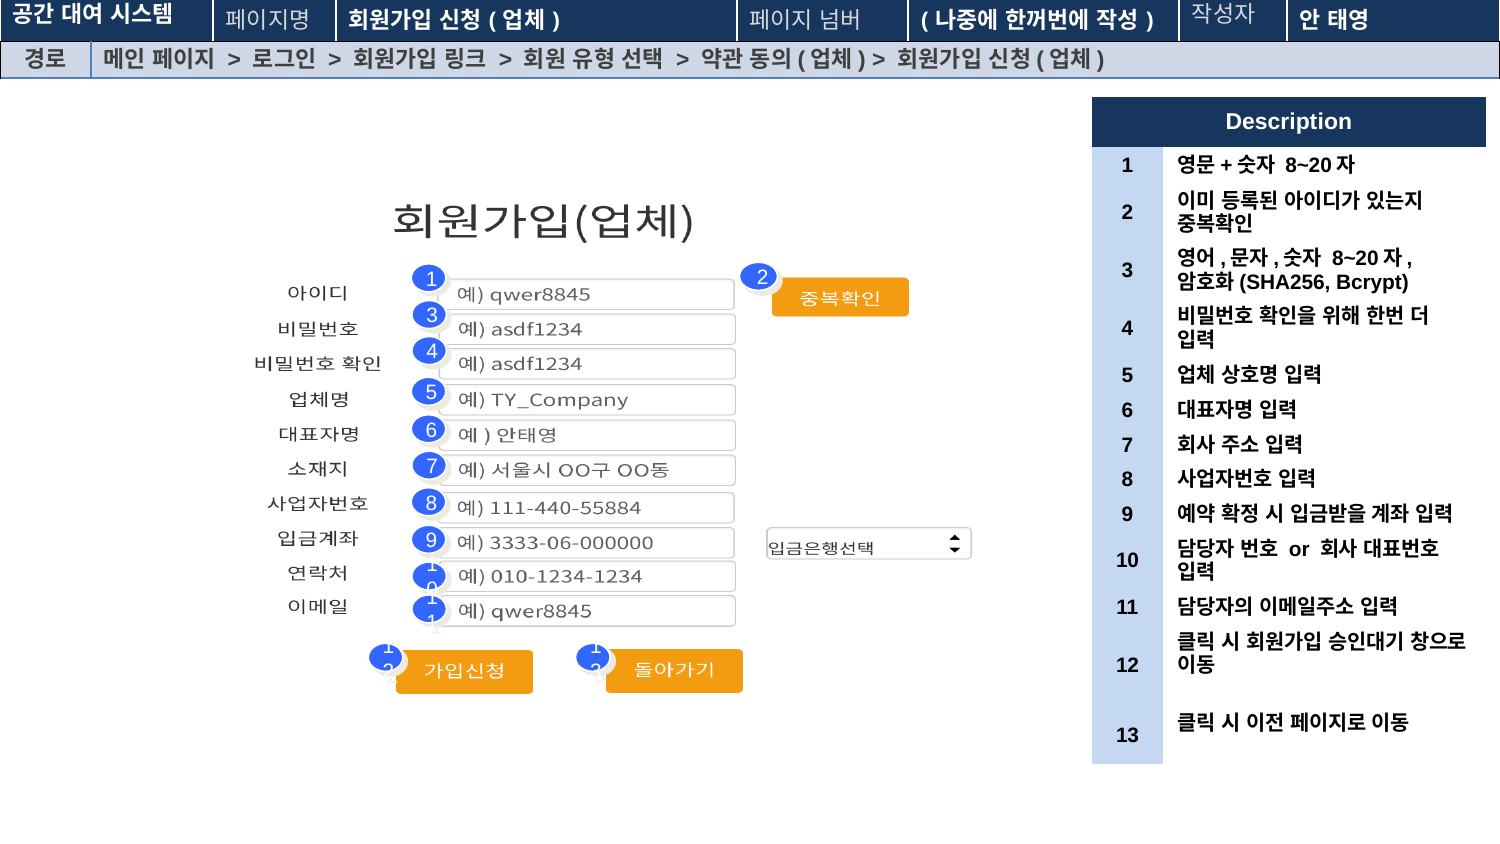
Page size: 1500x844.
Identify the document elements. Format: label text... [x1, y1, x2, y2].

table_cell 7 [1092, 428, 1163, 463]
table_cell 8 [1092, 463, 1163, 497]
table_header Description [1092, 97, 1486, 147]
table_header 안 태영 [1288, 0, 1499, 41]
table_cell 9 [1092, 497, 1163, 532]
table_header (나중에 한꺼번에 작성) [909, 0, 1178, 41]
table_cell 13 [1092, 706, 1163, 764]
table_cell 사업자번호 입력 [1163, 463, 1486, 497]
table_header 페이지 넘버 [738, 0, 907, 41]
table_cell 업체 상호명 입력 [1163, 357, 1486, 393]
table_cell 11 [1092, 589, 1163, 625]
table_cell 영문+숫자 8~20자 [1163, 147, 1486, 184]
table_header 공간 대여 시스템 [1, 0, 212, 41]
table_cell 담당자의 이메일주소 입력 [1163, 589, 1486, 625]
table_header 회원가입 신청(업체) [337, 0, 736, 41]
table_cell 영어,문자,숫자 8~20자, 암호화(SHA256, Bcrypt) [1163, 241, 1486, 299]
table_cell 경로 [1, 42, 90, 77]
table_header 페이지명 [214, 0, 335, 41]
table_cell 이미 등록된 아이디가 있는지 중복확인 [1163, 184, 1486, 241]
table_cell 대표자명 입력 [1163, 393, 1486, 428]
table_cell 10 [1092, 532, 1163, 589]
table_cell 회사 주소 입력 [1163, 428, 1486, 463]
table_cell 4 [1092, 299, 1163, 357]
table_cell 5 [1092, 357, 1163, 393]
table_cell 담당자 번호 or 회사 대표번호 입력 [1163, 532, 1486, 589]
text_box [9, 102, 1069, 775]
table_cell 6 [1092, 393, 1163, 428]
table_cell 클릭 시 회원가입 승인대기 창으로 이동 [1163, 625, 1486, 706]
table_header 작성자 [1180, 0, 1286, 41]
table_cell 비밀번호 확인을 위해 한번 더 입력 [1163, 299, 1486, 357]
table_cell 2 [1092, 184, 1163, 241]
table_cell 3 [1092, 241, 1163, 299]
table_cell 메인 페이지 > 로그인 > 회원가입 링크 > 회원 유형 선택 > 약관 동의(업체) > 회원가입 신청(업체) [92, 42, 1499, 77]
table_cell 예약 확정 시 입금받을 계좌 입력 [1163, 497, 1486, 532]
table_cell 12 [1092, 625, 1163, 706]
table_cell 클릭 시 이전 페이지로 이동 [1163, 706, 1486, 764]
table_cell 1 [1092, 147, 1163, 184]
